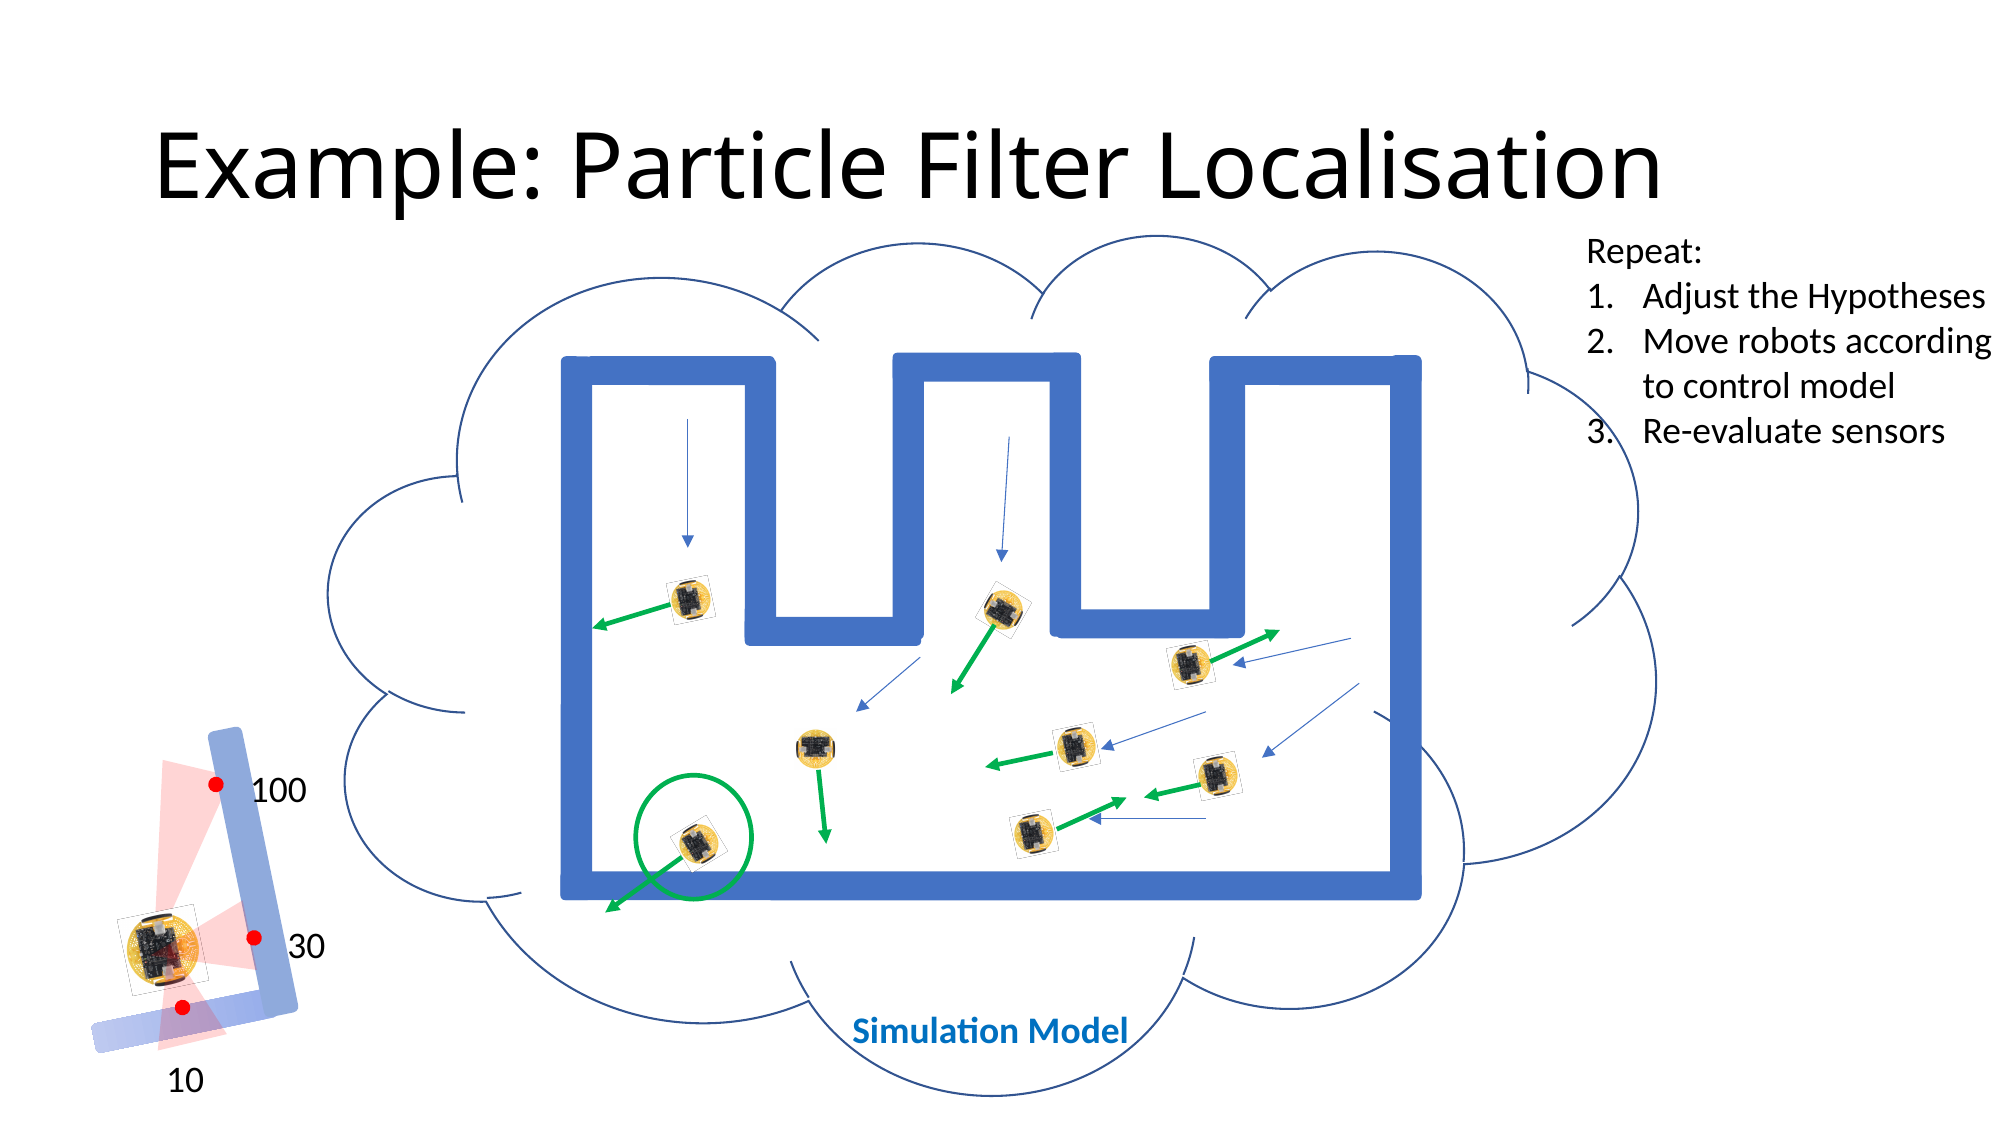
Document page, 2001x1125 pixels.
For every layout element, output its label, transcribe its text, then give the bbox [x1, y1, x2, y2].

title Example: Particle Filter Localisation [137, 59, 1863, 278]
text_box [984, 752, 1053, 768]
text_box [1389, 383, 1423, 873]
picture [1010, 810, 1058, 859]
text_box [592, 604, 671, 629]
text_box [605, 857, 683, 913]
picture [794, 728, 837, 770]
text_box [743, 359, 778, 620]
picture [1053, 723, 1100, 771]
picture [1167, 641, 1215, 690]
text_box Repeat: Adjust the Hypotheses Move robots according to control model Re-evaluate sensors [1571, 218, 2000, 459]
text_box [863, 1058, 1119, 1098]
text_box [559, 870, 605, 902]
picture [667, 576, 715, 625]
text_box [818, 769, 827, 844]
text_box [326, 234, 1658, 1037]
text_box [950, 624, 995, 695]
text_box Simulation Model [837, 998, 1145, 1058]
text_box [1232, 638, 1351, 665]
text_box [634, 774, 753, 901]
text_box [559, 355, 594, 873]
text_box [1208, 383, 1247, 629]
text_box [743, 615, 923, 647]
text_box [1208, 355, 1423, 387]
picture [1194, 752, 1242, 801]
text_box [891, 351, 1082, 383]
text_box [1261, 683, 1360, 758]
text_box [855, 657, 921, 712]
text_box [891, 379, 926, 639]
text_box [585, 355, 776, 387]
picture [678, 823, 721, 865]
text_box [1100, 711, 1206, 750]
text_box [1048, 357, 1083, 638]
picture [976, 582, 1031, 638]
text_box [683, 870, 1423, 902]
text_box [1056, 797, 1127, 830]
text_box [91, 726, 329, 1088]
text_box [1001, 436, 1010, 563]
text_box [1210, 629, 1280, 662]
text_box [1143, 784, 1201, 798]
text_box [1055, 608, 1234, 640]
